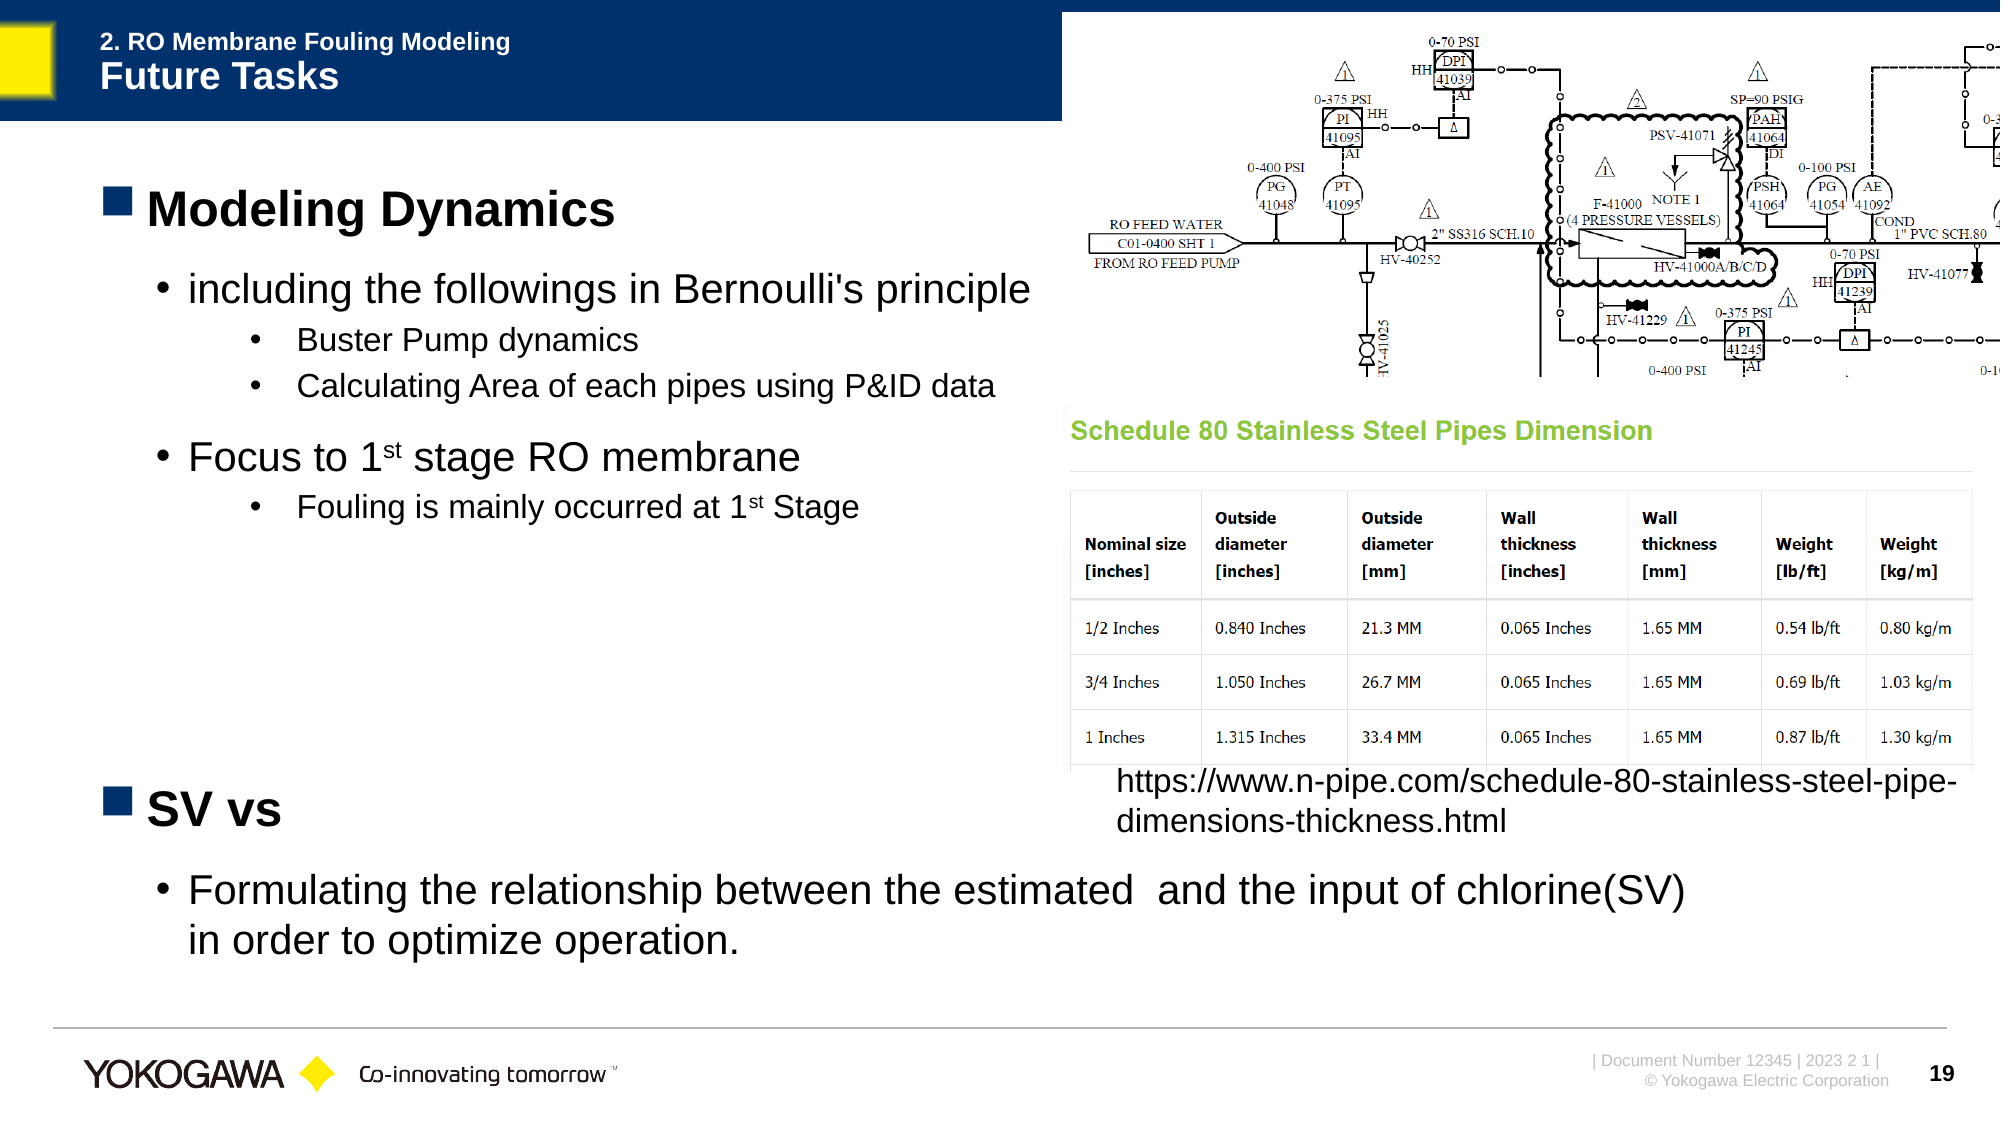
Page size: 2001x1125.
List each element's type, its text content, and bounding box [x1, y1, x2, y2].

picture [0, 6, 69, 115]
picture [1062, 405, 1982, 772]
picture [83, 1055, 617, 1093]
text_box https://www.n-pipe.com/schedule-80-stainless-steel-pipe-dimensions-thickness.html [1101, 752, 2000, 847]
slide_number 19 [1904, 1042, 1970, 1103]
title 2. RO Membrane Fouling Modeling Future Tasks [84, 20, 1062, 106]
picture [1062, 12, 2000, 377]
